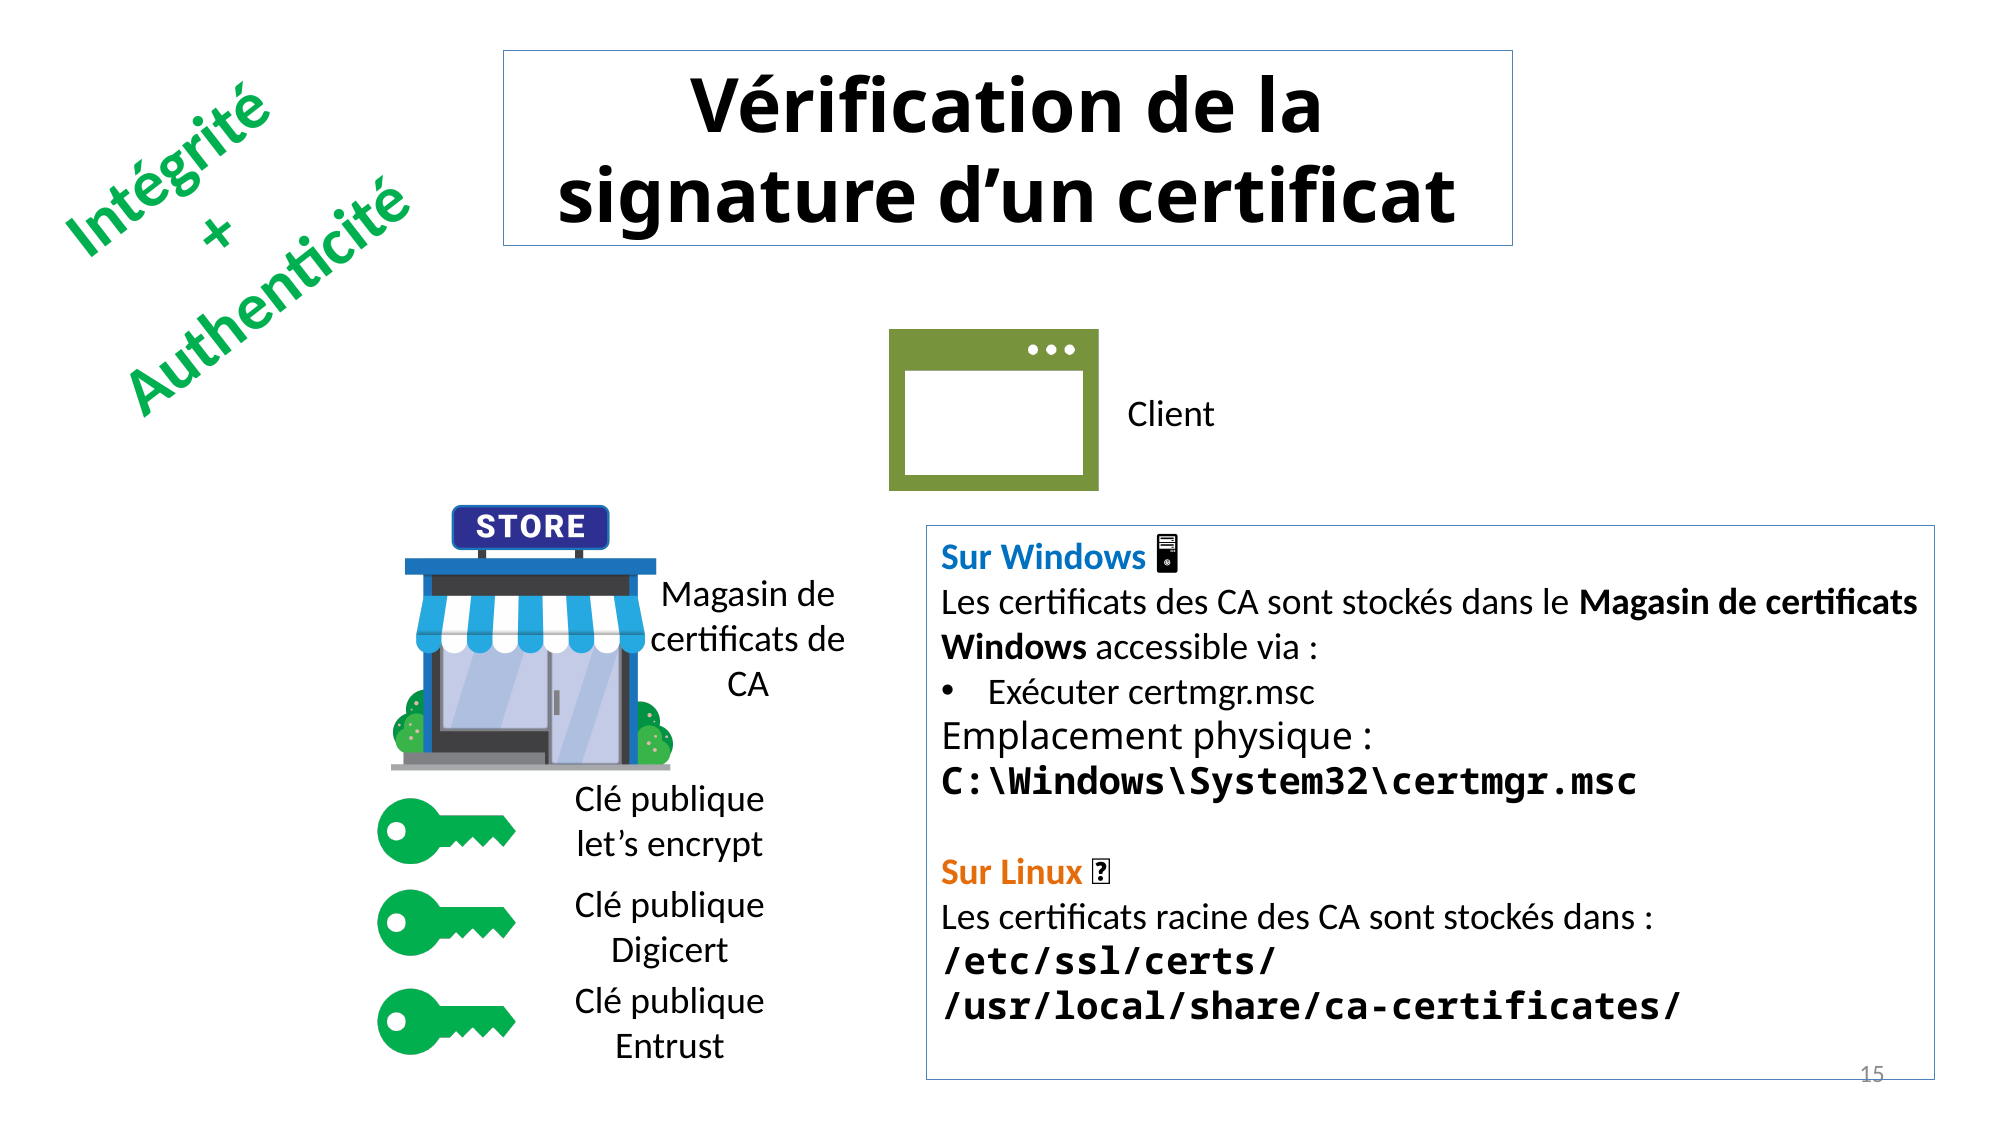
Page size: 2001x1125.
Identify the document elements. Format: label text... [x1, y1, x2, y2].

slide_number 15 [1433, 1042, 1900, 1103]
picture [867, 283, 1119, 535]
text_box Sur Windows 🖥️ Les certificats des CA sont stockés dans le Magasin de certificats Windows accessible via : Exécuter certmgr.msc Emplacement physique : C:\Windows\System32\certmgr.msc Sur Linux 🐧 Les certificats racine des CA sont stockés dans : /etc/ssl/certs/ /usr/local/share/ca-certificates/ [926, 524, 1935, 1080]
text_box Clé publique Digicert [549, 872, 790, 968]
text_box Clé publique Entrust [549, 968, 790, 1074]
text_box Client [1124, 381, 1271, 442]
text_box Clé publique let’s encrypt [549, 766, 790, 872]
picture [371, 487, 681, 1097]
text_box Vérification de la signature d’un certificat [503, 50, 1512, 245]
text_box Magasin de certificats de CA [685, 561, 869, 712]
text_box Intégrité + Authenticité [0, 14, 441, 445]
